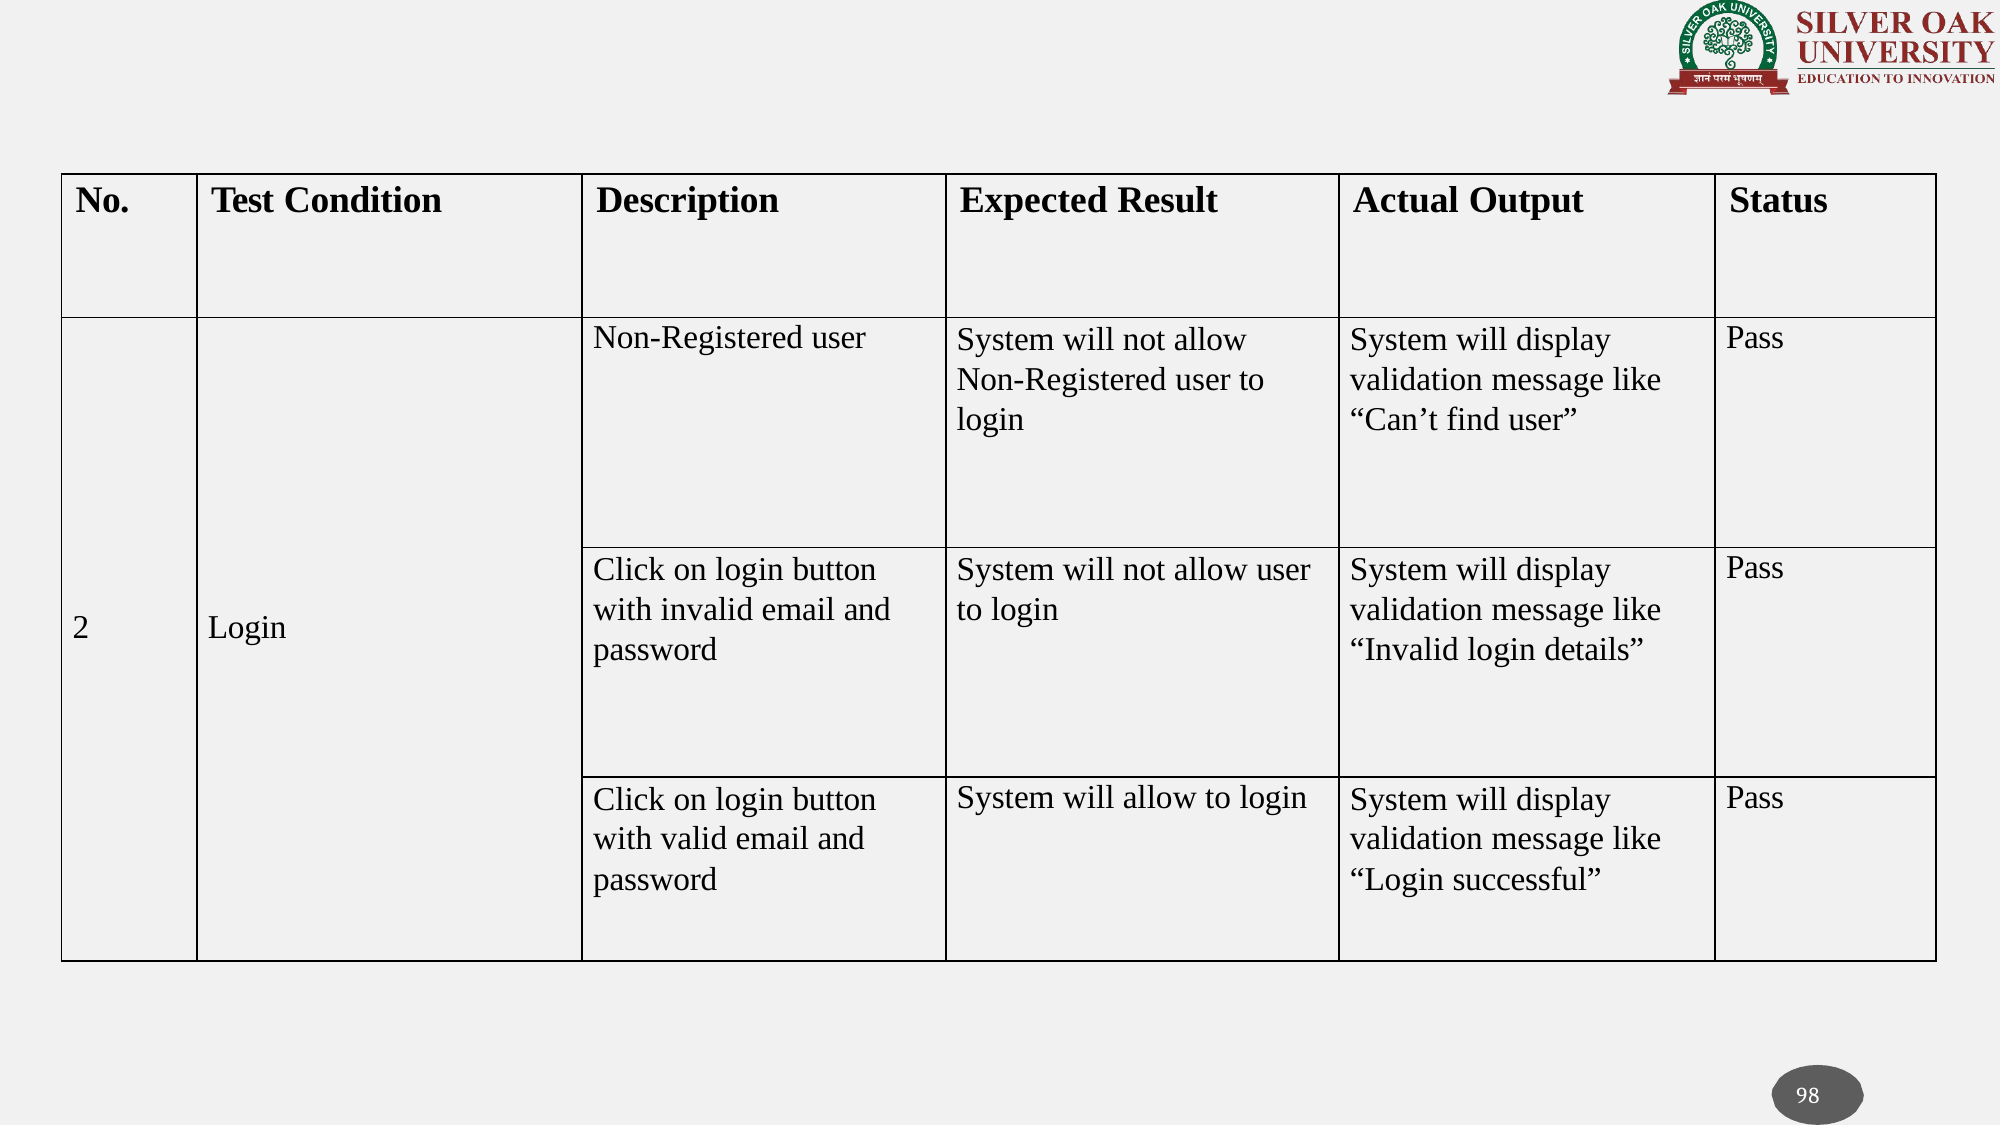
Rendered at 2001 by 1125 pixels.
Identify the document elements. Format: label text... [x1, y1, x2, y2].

table_cell System will allow to login [947, 778, 1338, 960]
table_header Status [1716, 175, 1935, 317]
table_header Expected Result [947, 175, 1338, 317]
text_box [1771, 1064, 1864, 1118]
table_header Test Condition [198, 175, 581, 317]
table_cell Click on login button with invalid email and password [583, 548, 945, 776]
table_header Description [583, 175, 945, 317]
table_cell System will not allow Non-Registered user to login [947, 318, 1338, 547]
slide_number 98 [1781, 1079, 1848, 1125]
picture [1667, 0, 1995, 95]
table_cell Pass [1716, 318, 1935, 547]
table_cell Click on login button with valid email and password [583, 778, 945, 960]
table_cell Pass [1716, 548, 1935, 776]
table_cell System will not allow user to login [947, 548, 1338, 776]
table_cell System will display validation message like “Login successful” [1340, 778, 1714, 960]
table_header No. [62, 175, 196, 317]
table_cell Pass [1716, 778, 1935, 960]
table_cell System will display validation message like “Invalid login details” [1340, 548, 1714, 776]
table_cell 2 [62, 318, 196, 960]
table_cell System will display validation message like “Can’t find user” [1340, 318, 1714, 547]
table_cell Login [198, 318, 581, 960]
table_cell Non-Registered user [583, 318, 945, 547]
table_header Actual Output [1340, 175, 1714, 317]
